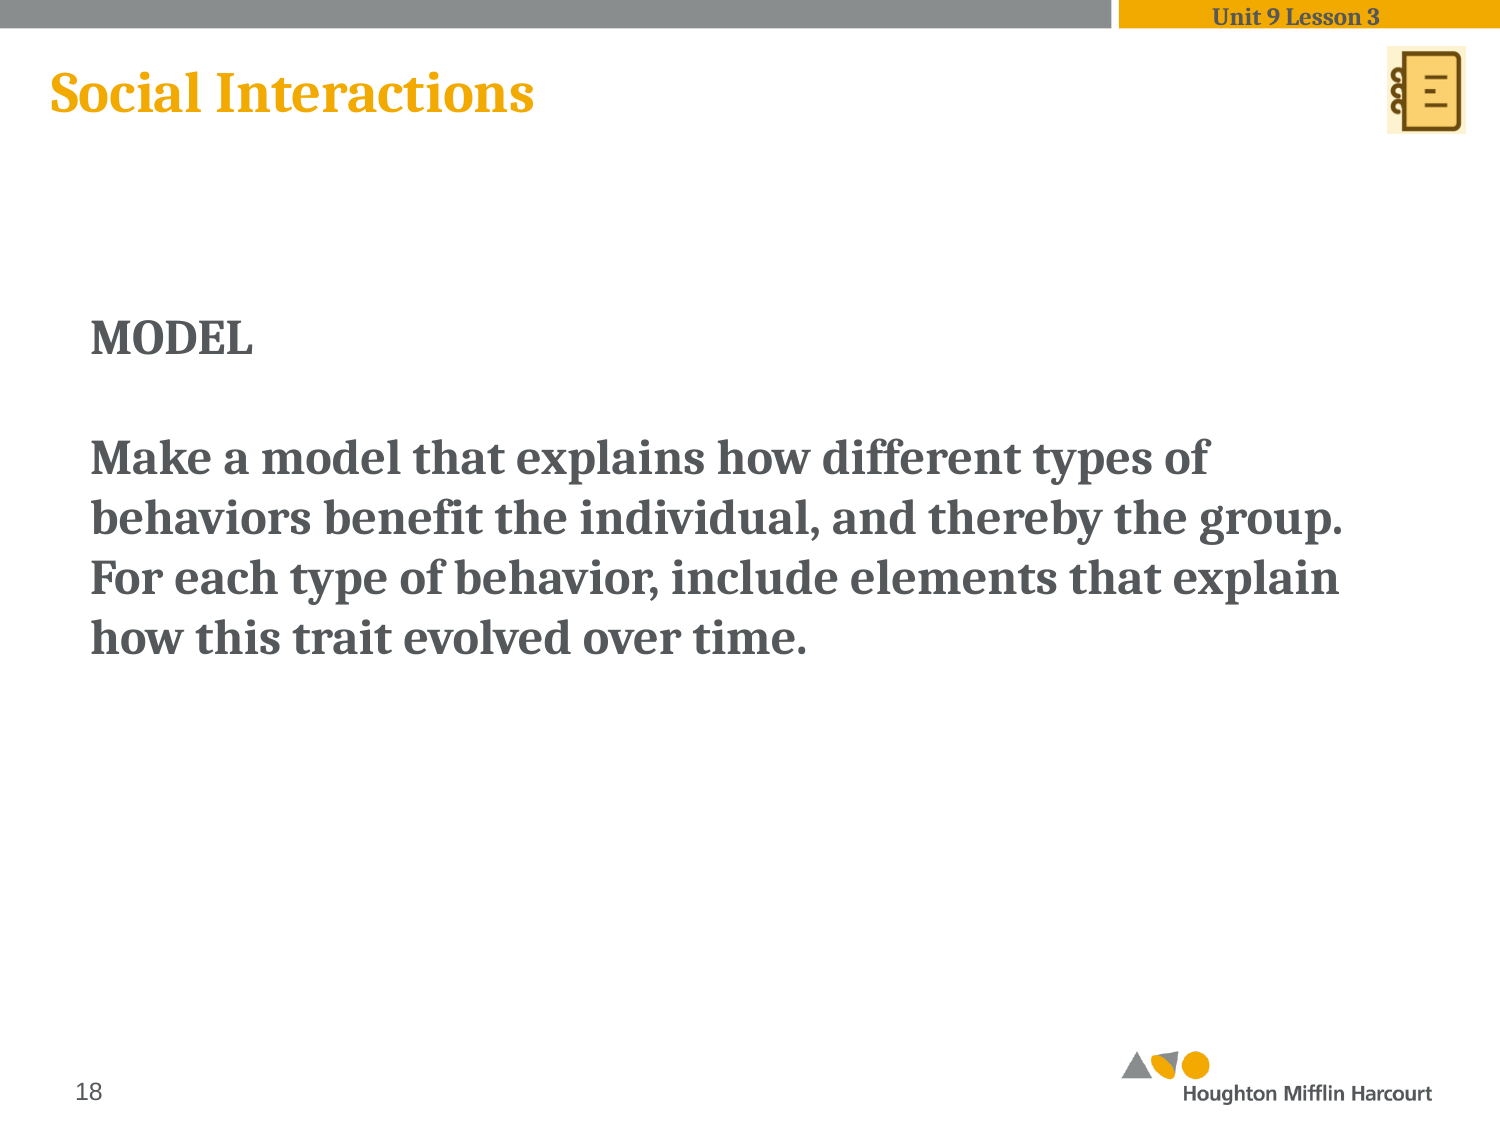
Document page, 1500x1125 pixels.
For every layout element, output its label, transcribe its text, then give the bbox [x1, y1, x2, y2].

text_box Unit 9 Lesson 3 [1197, 0, 1404, 39]
picture [1387, 46, 1466, 134]
picture [1119, 1049, 1434, 1107]
slide_number ‹#› [75, 1045, 187, 1106]
title Social Interactions [51, 46, 1401, 150]
text_box MODEL Make a model that explains how different types of behaviors benefit the individual, and thereby the group. For each type of behavior, include elements that explain how this trait evolved over time. [75, 297, 1428, 673]
